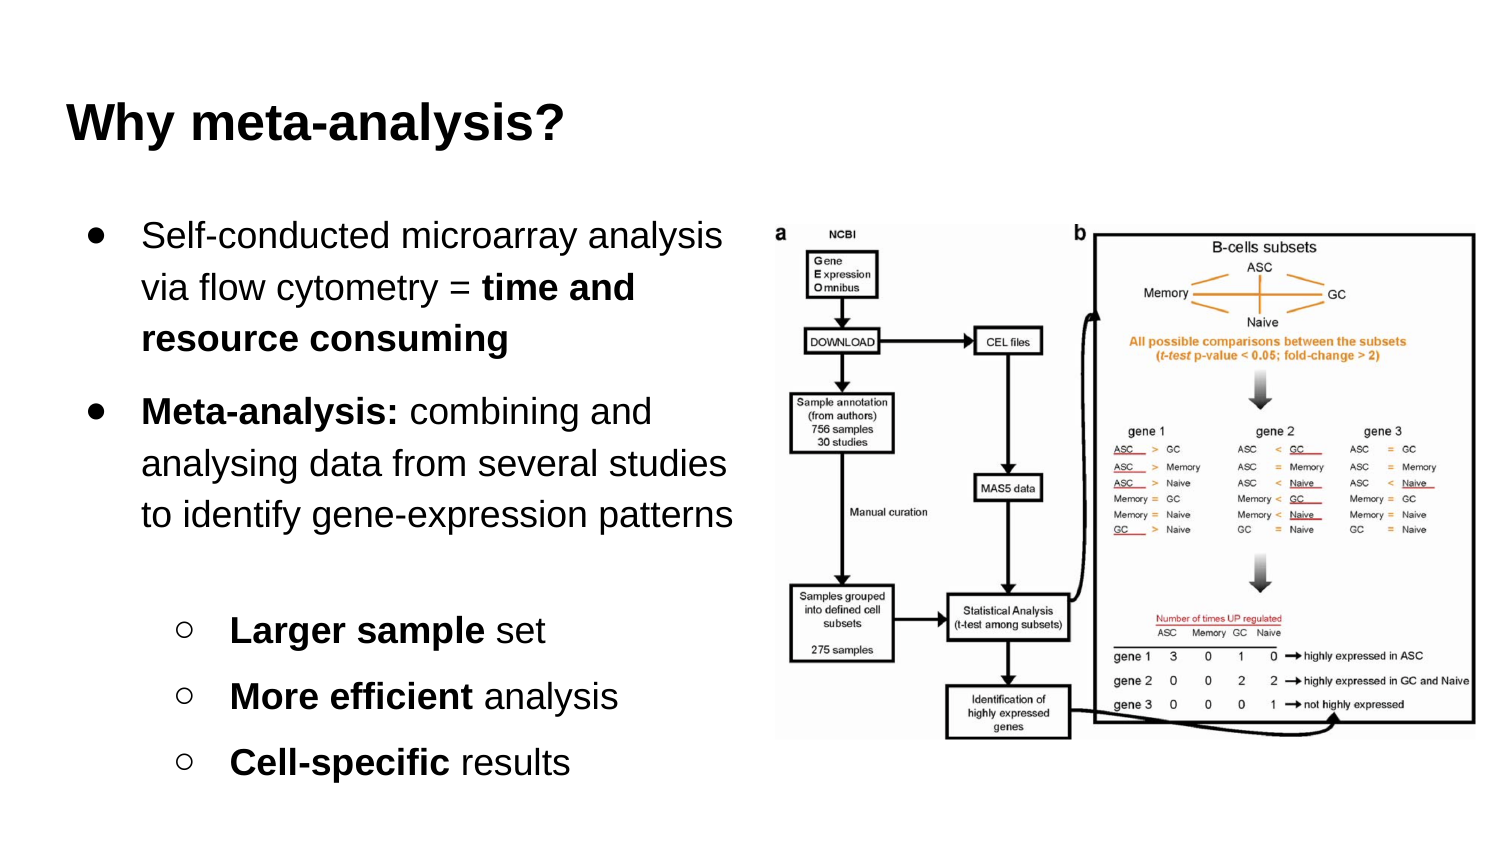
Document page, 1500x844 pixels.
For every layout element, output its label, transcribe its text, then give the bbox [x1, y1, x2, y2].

title Why meta-analysis? [51, 72, 1449, 167]
picture [763, 213, 1489, 777]
text_box Larger sample set More efficient analysis Cell-specific results [64, 590, 758, 776]
list Self-conducted microarray analysis via flow cytometry = time and resource consuming Meta-analysis: combining and analysing data from several studies to identify gene-expression patterns [51, 189, 750, 603]
